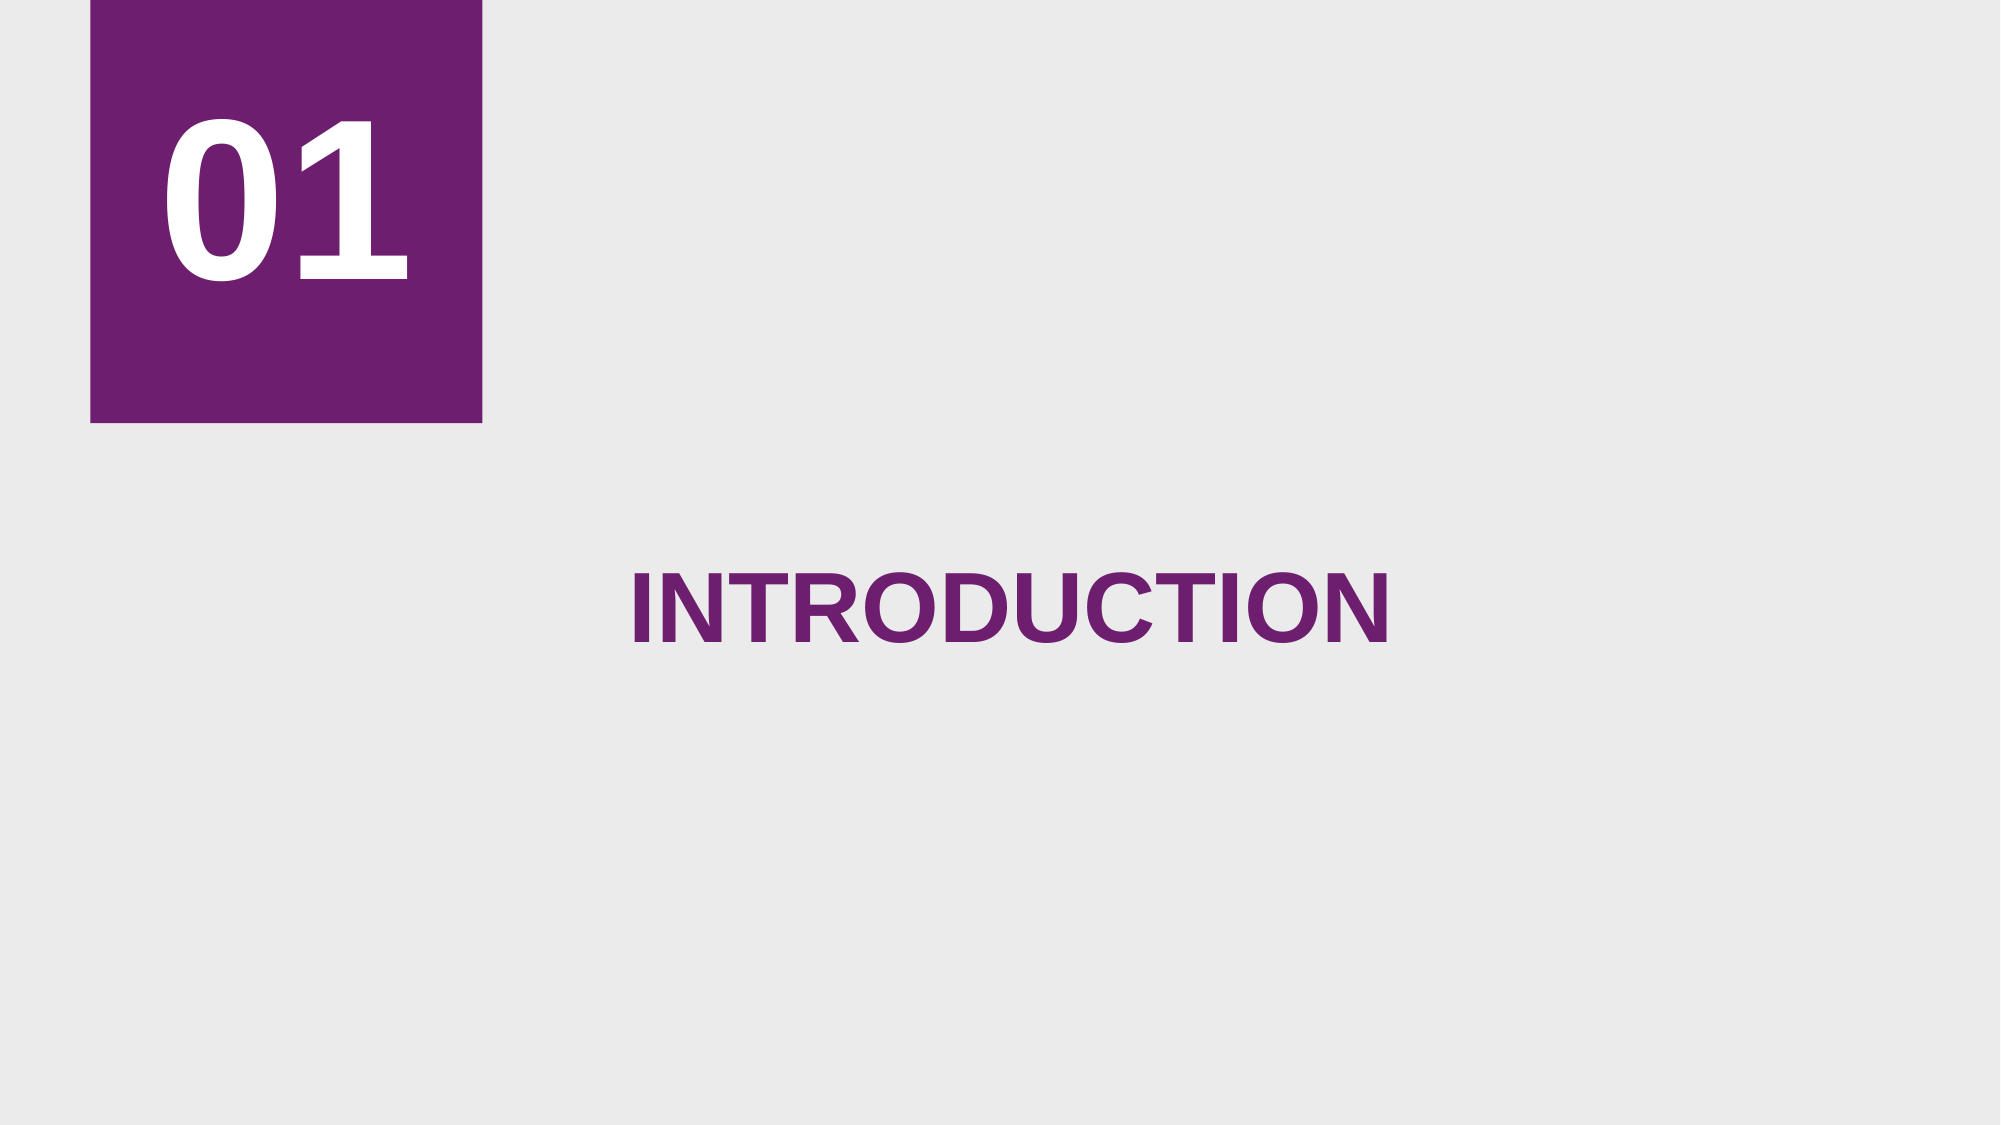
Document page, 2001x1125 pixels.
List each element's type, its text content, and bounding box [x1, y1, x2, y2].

title INTRODUCTION [90, 491, 1934, 728]
list 01 [90, 0, 483, 424]
